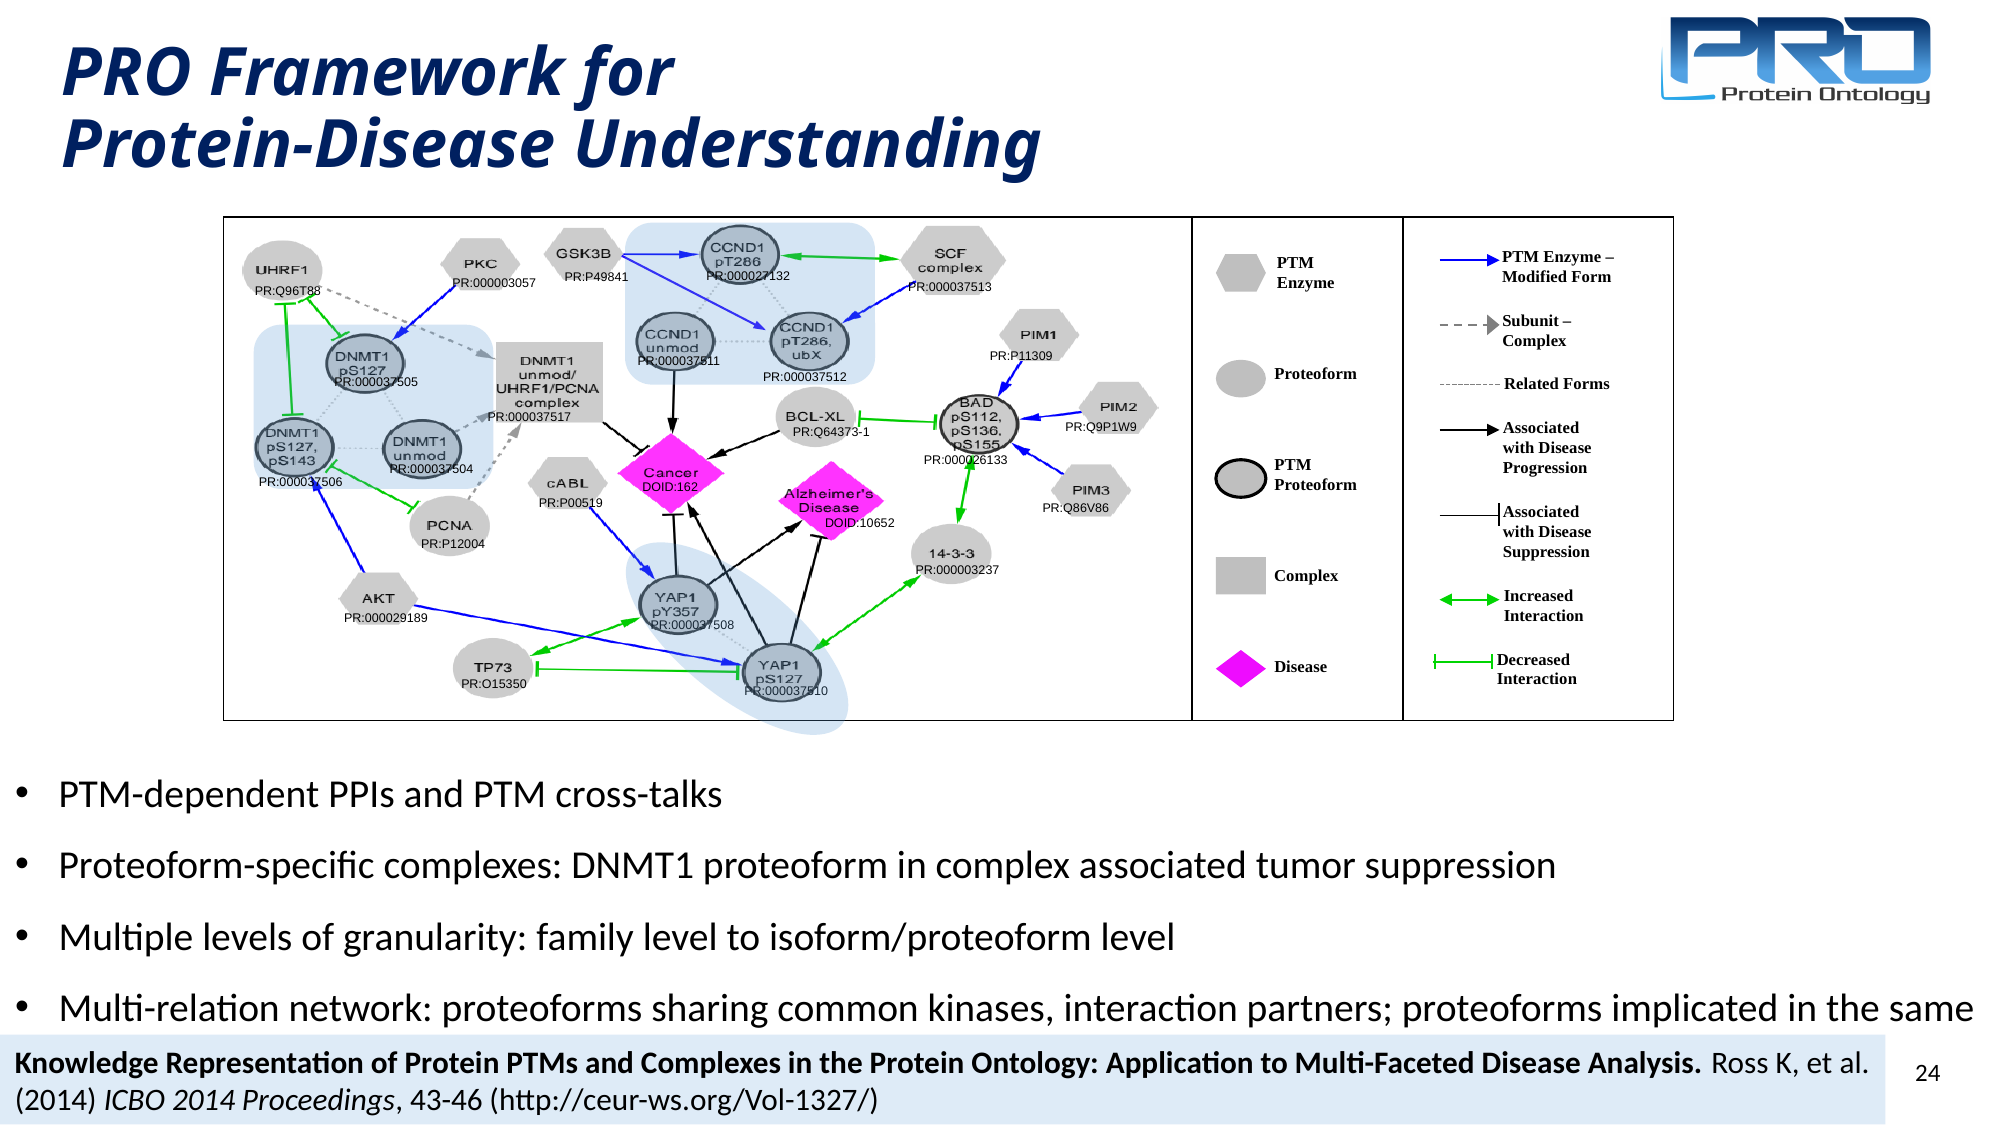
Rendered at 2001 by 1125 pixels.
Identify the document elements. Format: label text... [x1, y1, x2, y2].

text_box [730, 705, 849, 736]
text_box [1215, 244, 1351, 301]
picture [1661, 17, 1931, 104]
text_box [621, 255, 766, 331]
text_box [1215, 355, 1374, 398]
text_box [1215, 446, 1374, 502]
text_box [1192, 216, 1402, 721]
title PRO Framework for Protein-Disease Understanding [46, 43, 1683, 177]
text_box [223, 216, 757, 721]
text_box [1439, 577, 1643, 633]
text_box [1215, 556, 1355, 595]
text_box [846, 216, 1191, 721]
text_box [1439, 238, 1632, 294]
text_box Knowledge Representation of Protein PTMs and Complexes in the Protein Ontology: Application to Multi-Faceted Disease Analysis. Ross K, et al. (2014) ICBO 2014 Proceedings, 43-46 (http://ceur-ws.org/Vol-1327/) [0, 1034, 1886, 1125]
text_box [1404, 216, 1674, 721]
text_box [1439, 302, 1589, 358]
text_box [1439, 409, 1610, 486]
list PTM-dependent PPIs and PTM cross-talks Proteoform-specific complexes: DNMT1 proteoform in complex associated tumor suppression Multiple levels of granularity: family level to isoform/proteoform level Multi-relation network: proteoforms sharing common kinases, interaction partners; proteoforms implicated in the same diseases [0, 751, 2000, 1096]
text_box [1439, 493, 1610, 570]
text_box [1215, 648, 1344, 688]
picture [229, 215, 1170, 705]
slide_number 24 [1886, 1041, 1956, 1102]
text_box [1439, 365, 1626, 402]
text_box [1432, 641, 1636, 697]
